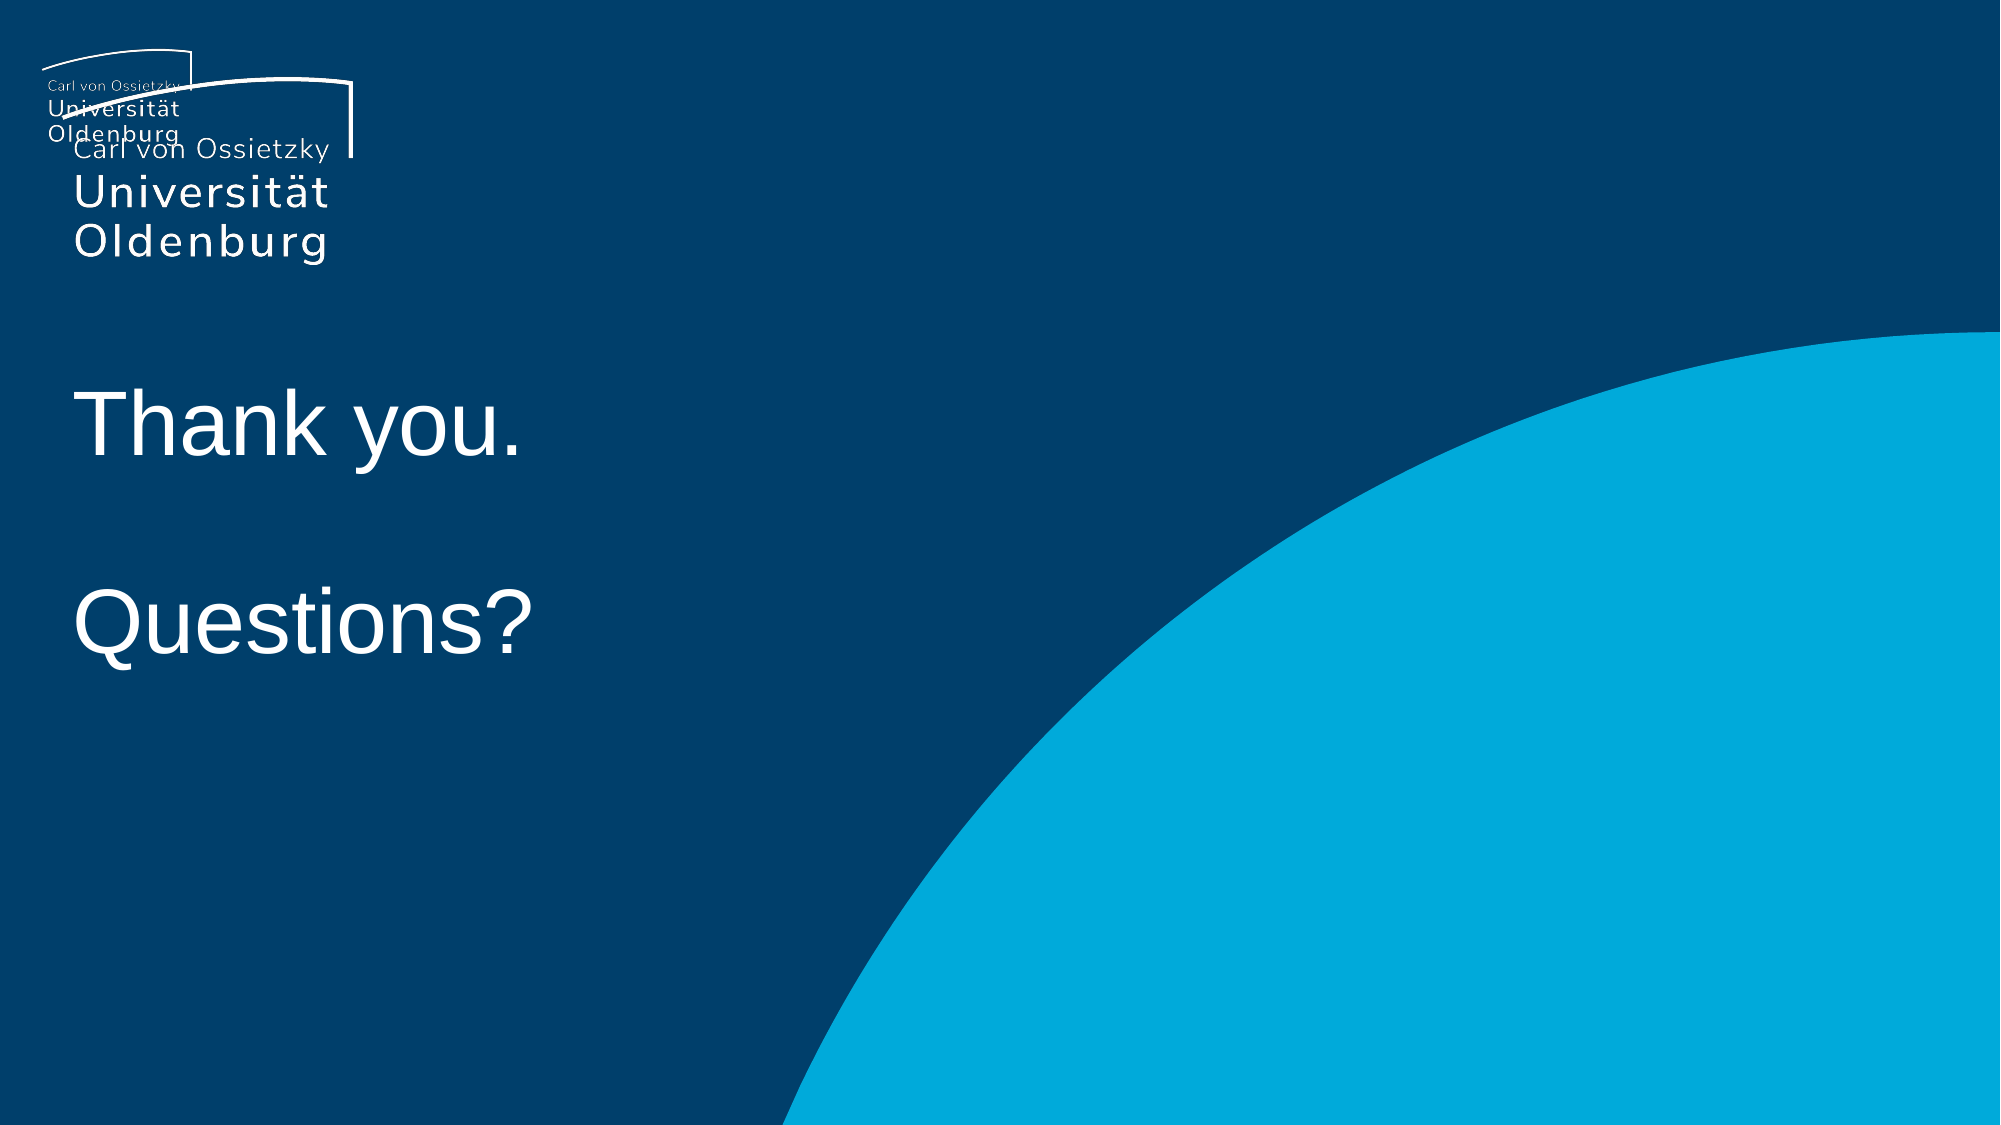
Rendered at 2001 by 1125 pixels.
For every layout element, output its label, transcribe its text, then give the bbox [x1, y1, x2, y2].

picture [41, 48, 353, 265]
title Thank you. [70, 361, 528, 552]
text_box Questions? [70, 559, 539, 672]
